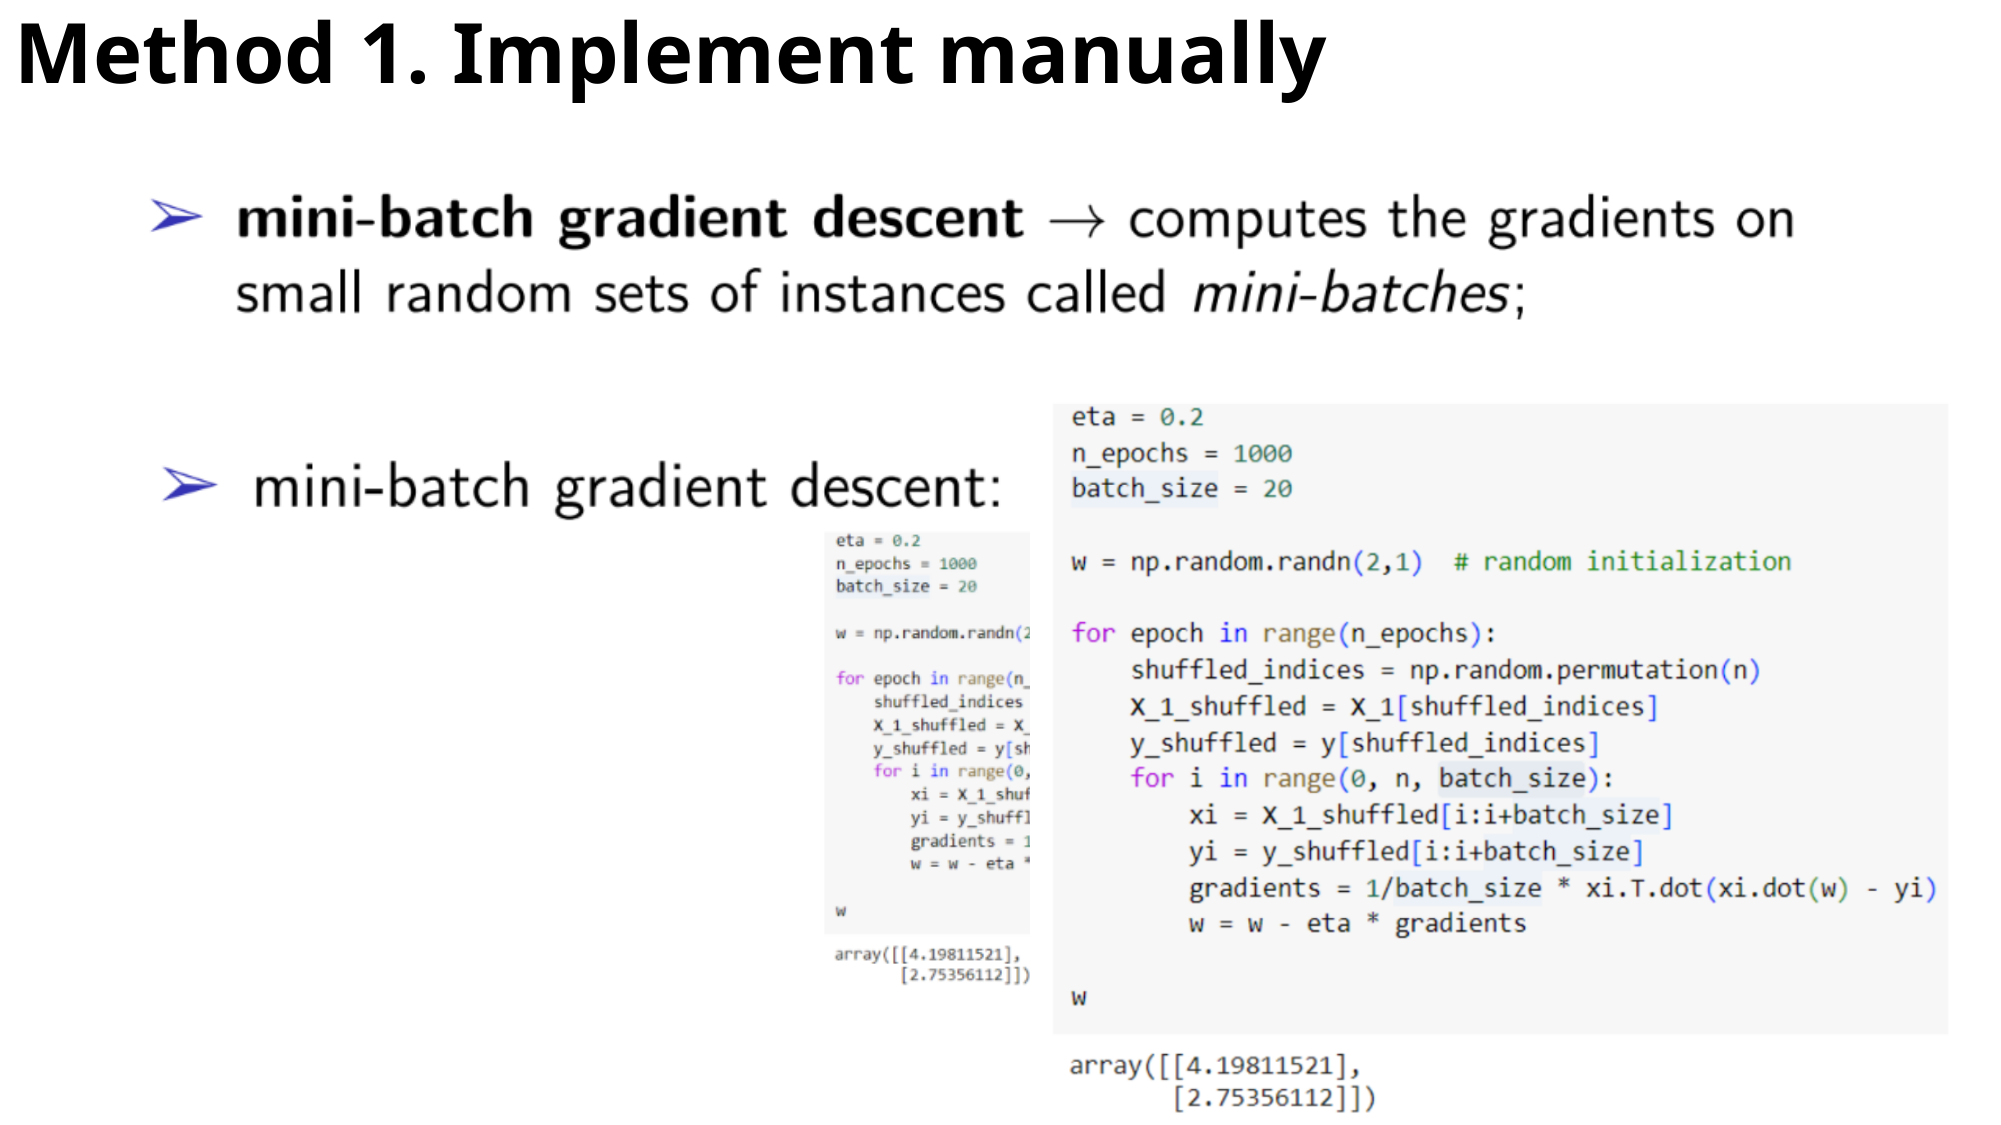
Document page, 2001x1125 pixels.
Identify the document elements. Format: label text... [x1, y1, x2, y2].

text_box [749, 557, 1043, 1079]
text_box Method 1. Implement manually [0, 0, 1394, 108]
picture [142, 184, 1803, 327]
picture [142, 385, 1960, 1125]
